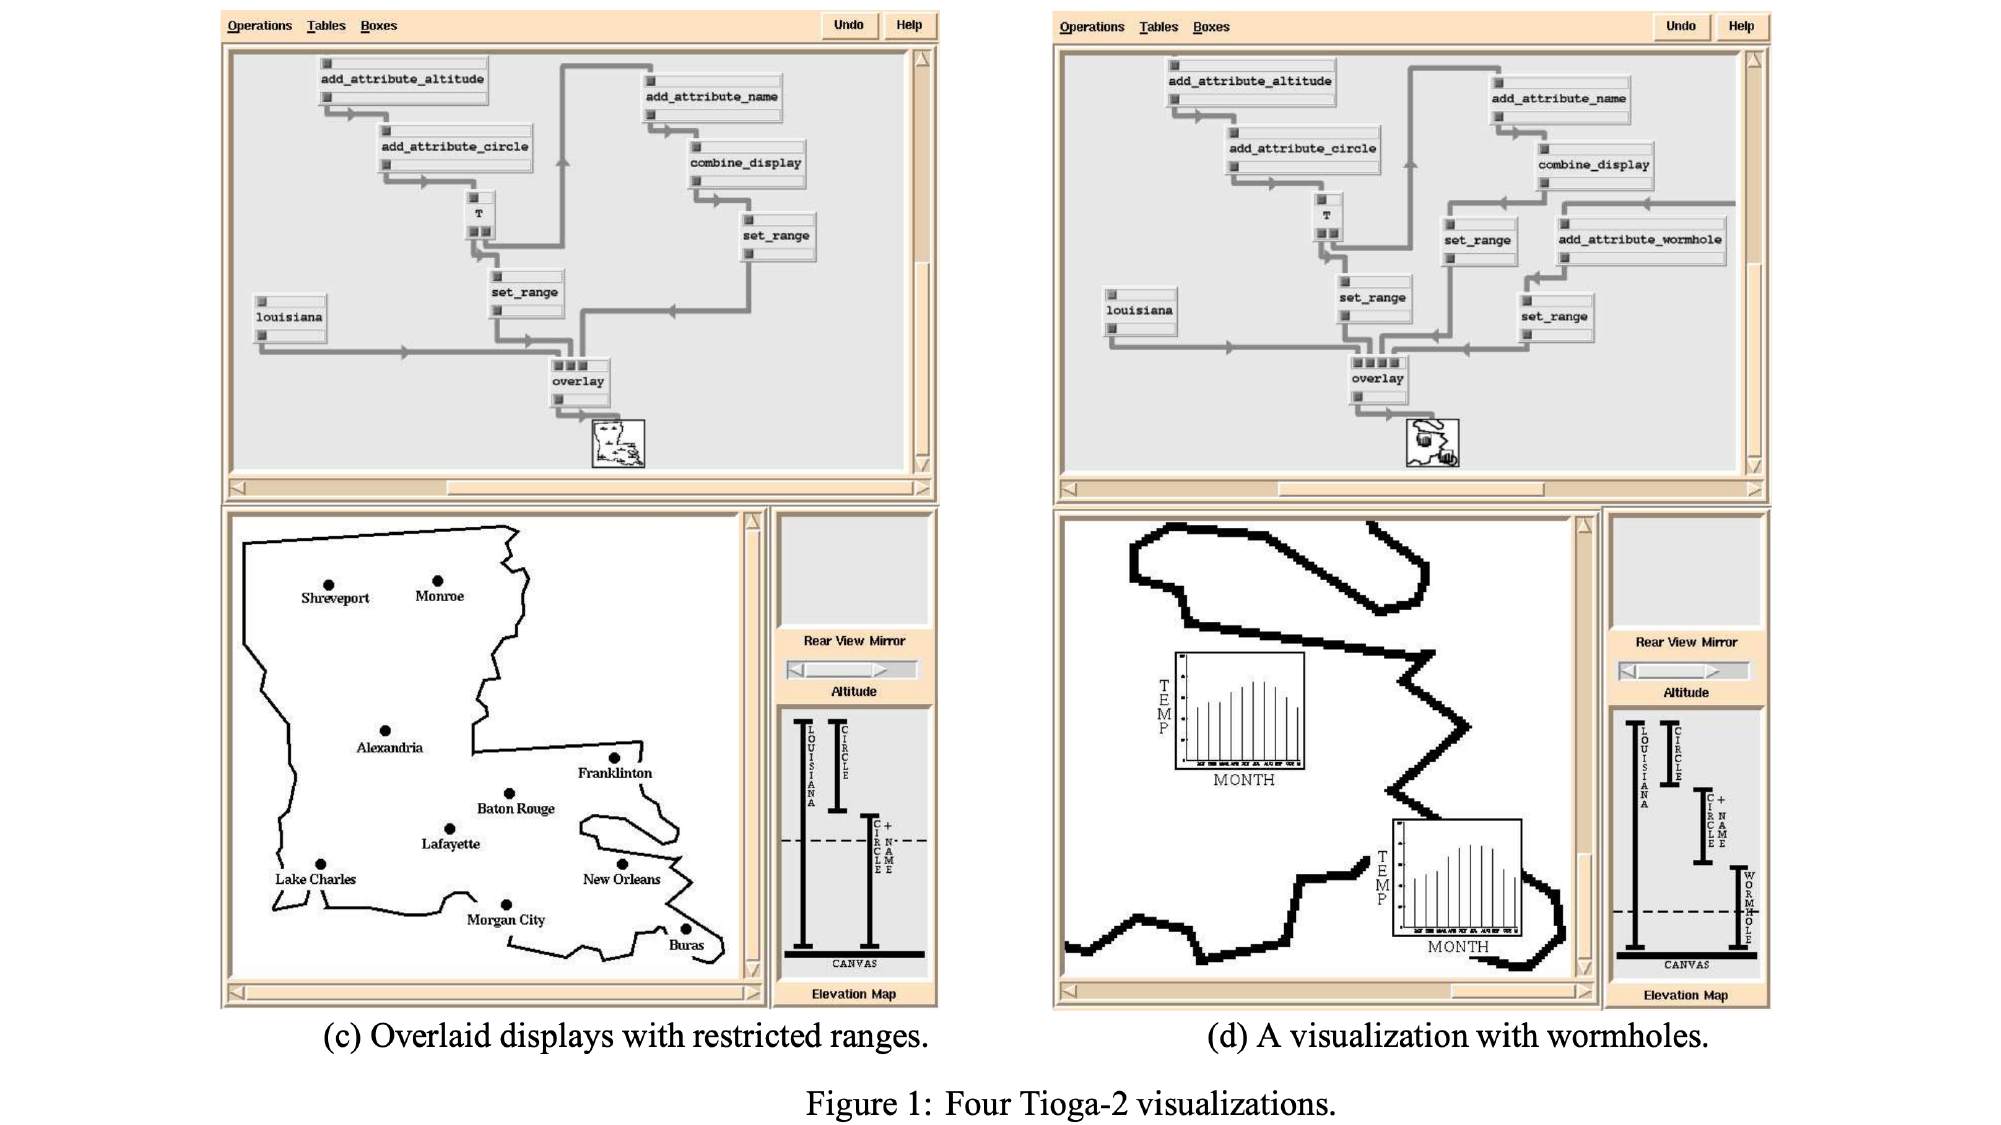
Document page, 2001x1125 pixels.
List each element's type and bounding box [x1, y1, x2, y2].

picture [199, 0, 1801, 1125]
